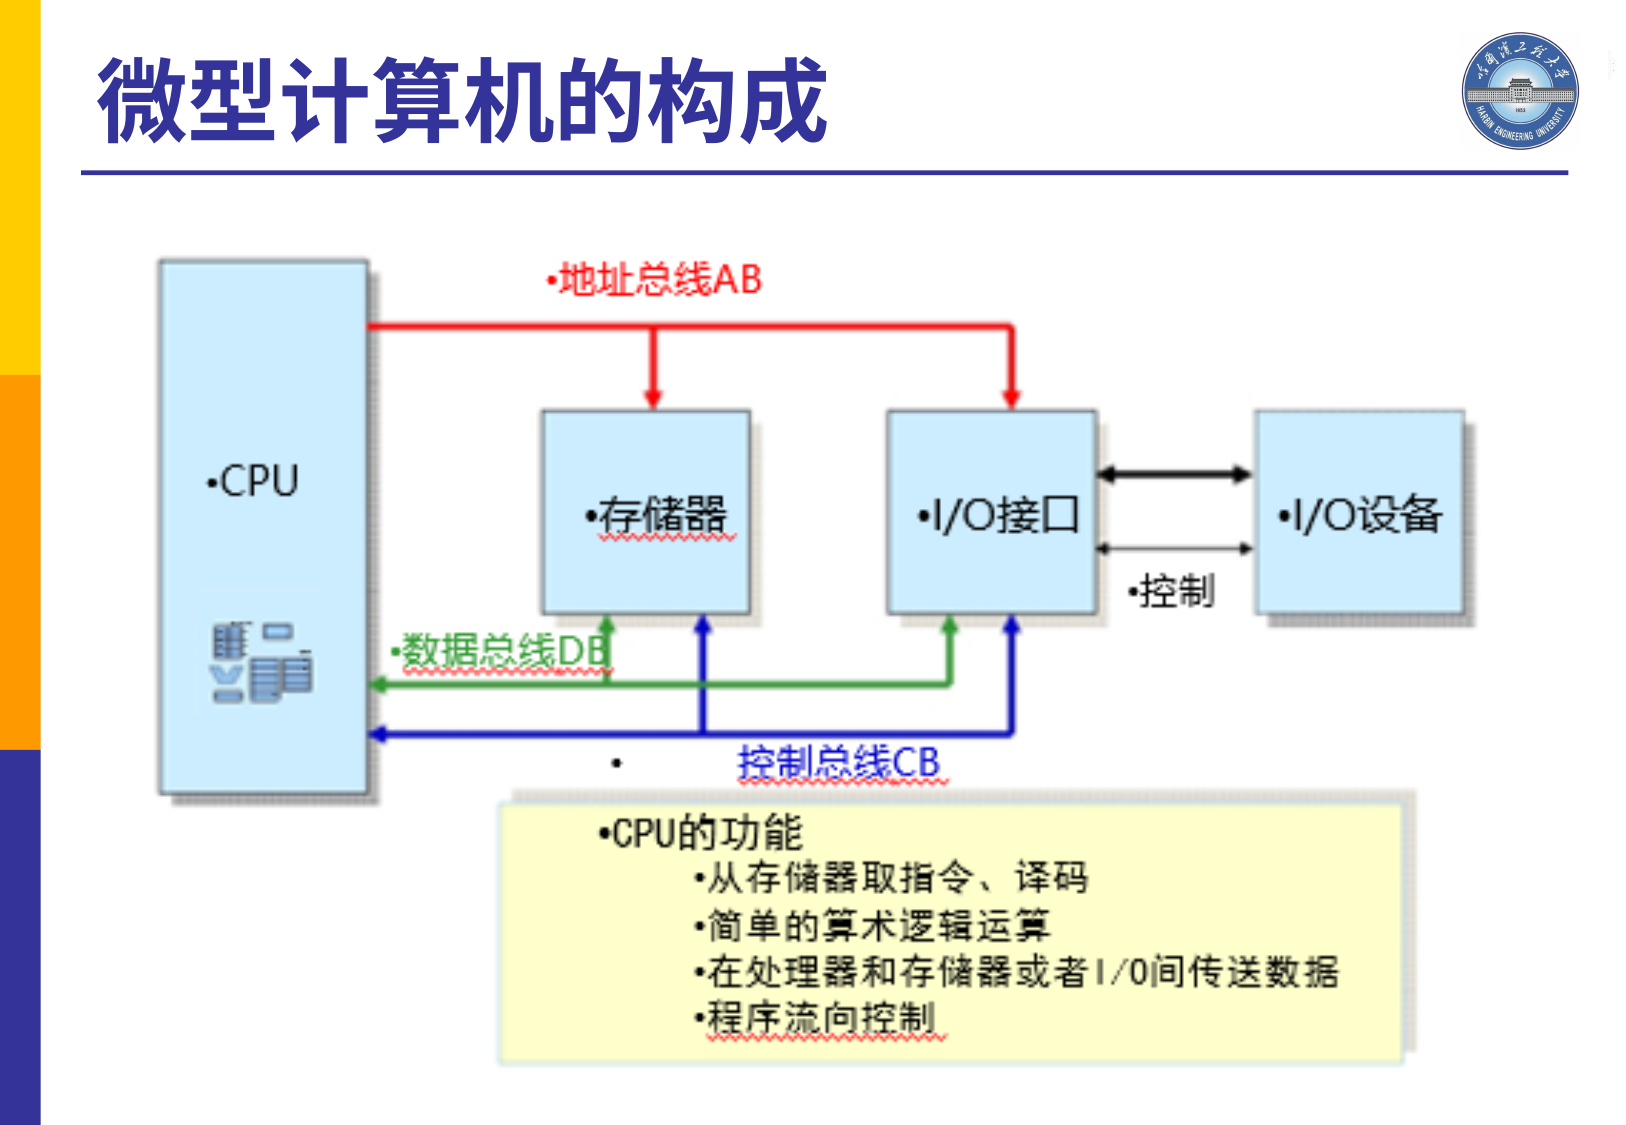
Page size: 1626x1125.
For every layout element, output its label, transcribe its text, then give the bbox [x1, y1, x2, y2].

picture [1250, 9, 1616, 165]
picture [115, 231, 1501, 1095]
title 微型计算机的构成 [81, 30, 1569, 161]
